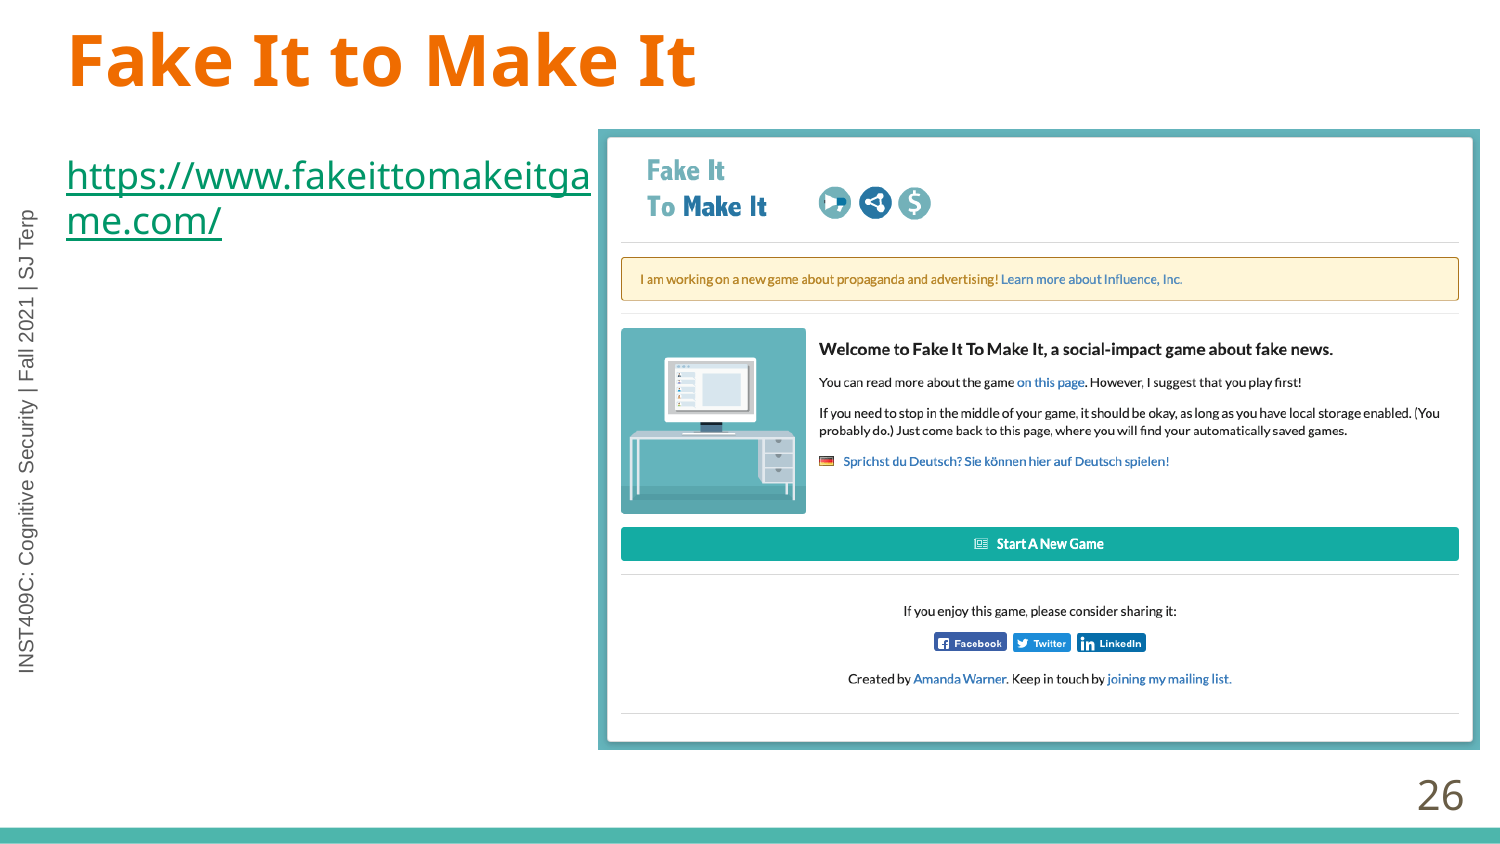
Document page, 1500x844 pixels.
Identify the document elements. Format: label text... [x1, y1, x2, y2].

picture [597, 129, 1481, 750]
list https://www.fakeittomakeitgame.com/ [51, 129, 596, 750]
slide_number ‹#› [1389, 764, 1480, 830]
title Fake It to Make It [51, 0, 1449, 116]
